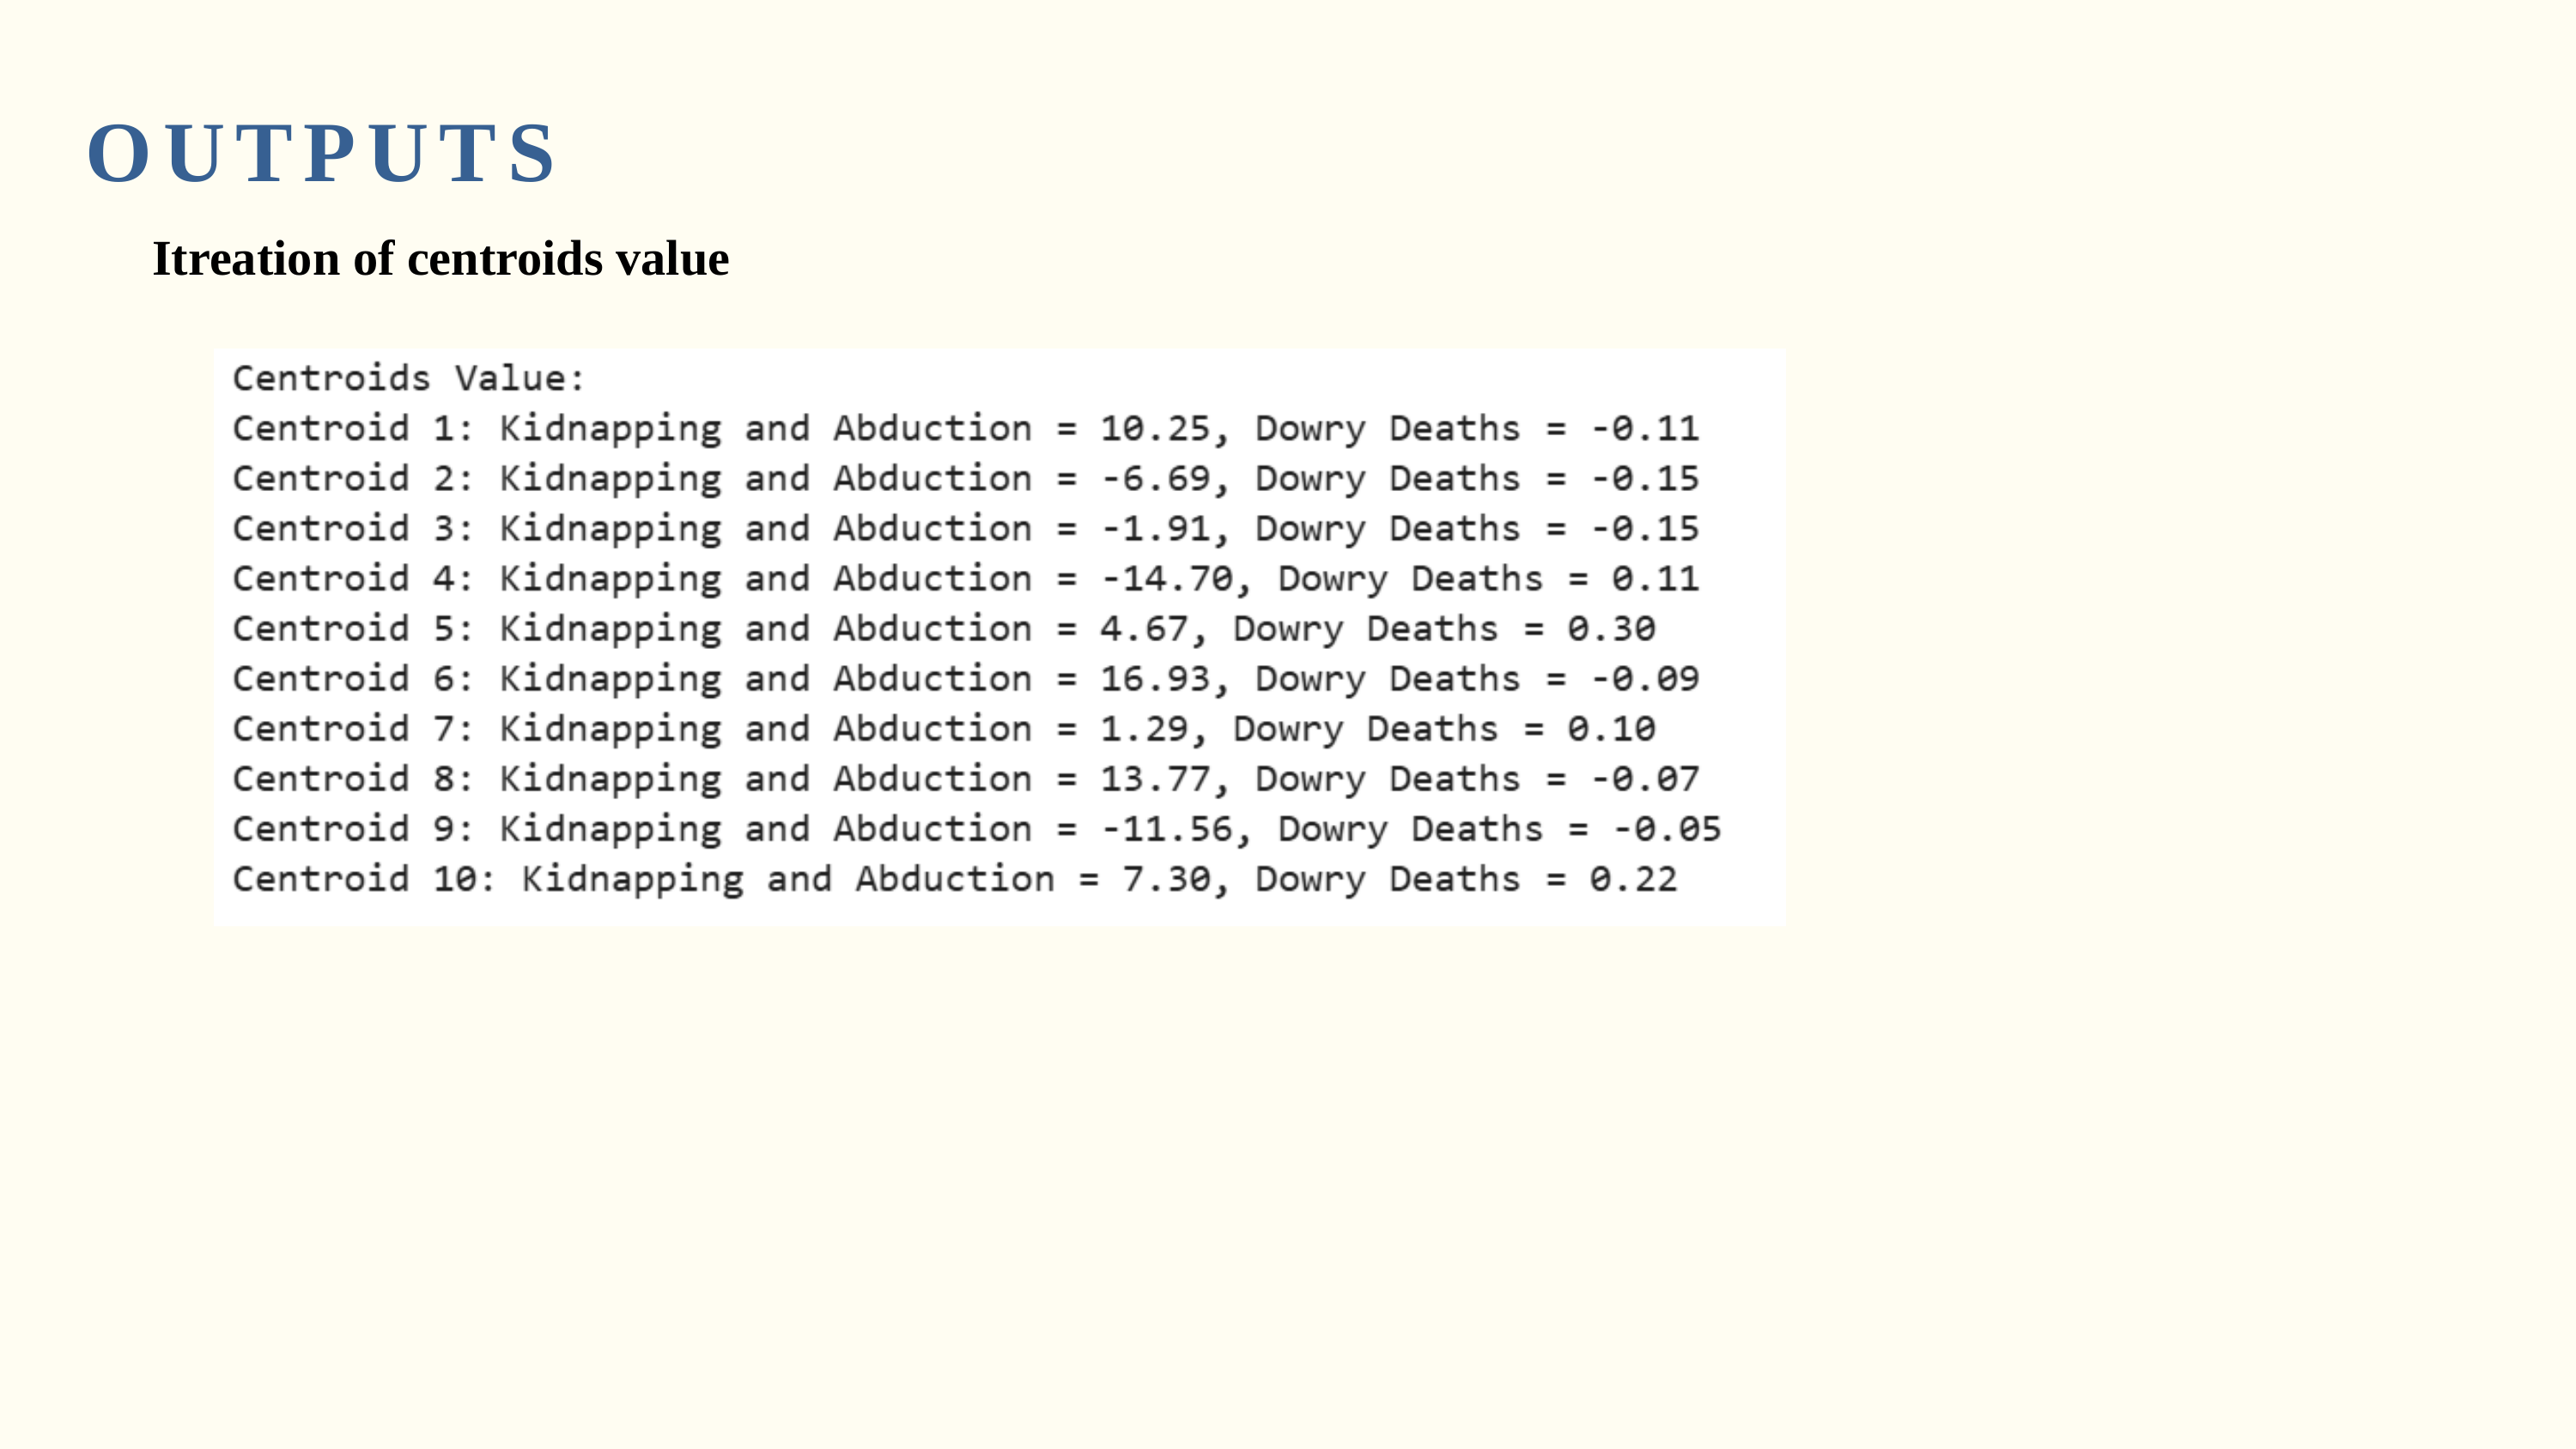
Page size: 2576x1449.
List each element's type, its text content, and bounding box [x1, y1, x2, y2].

text_box OUTPUTS [85, 70, 2265, 199]
text_box Itreation of centroids value [139, 218, 1242, 292]
picture [214, 348, 1786, 927]
